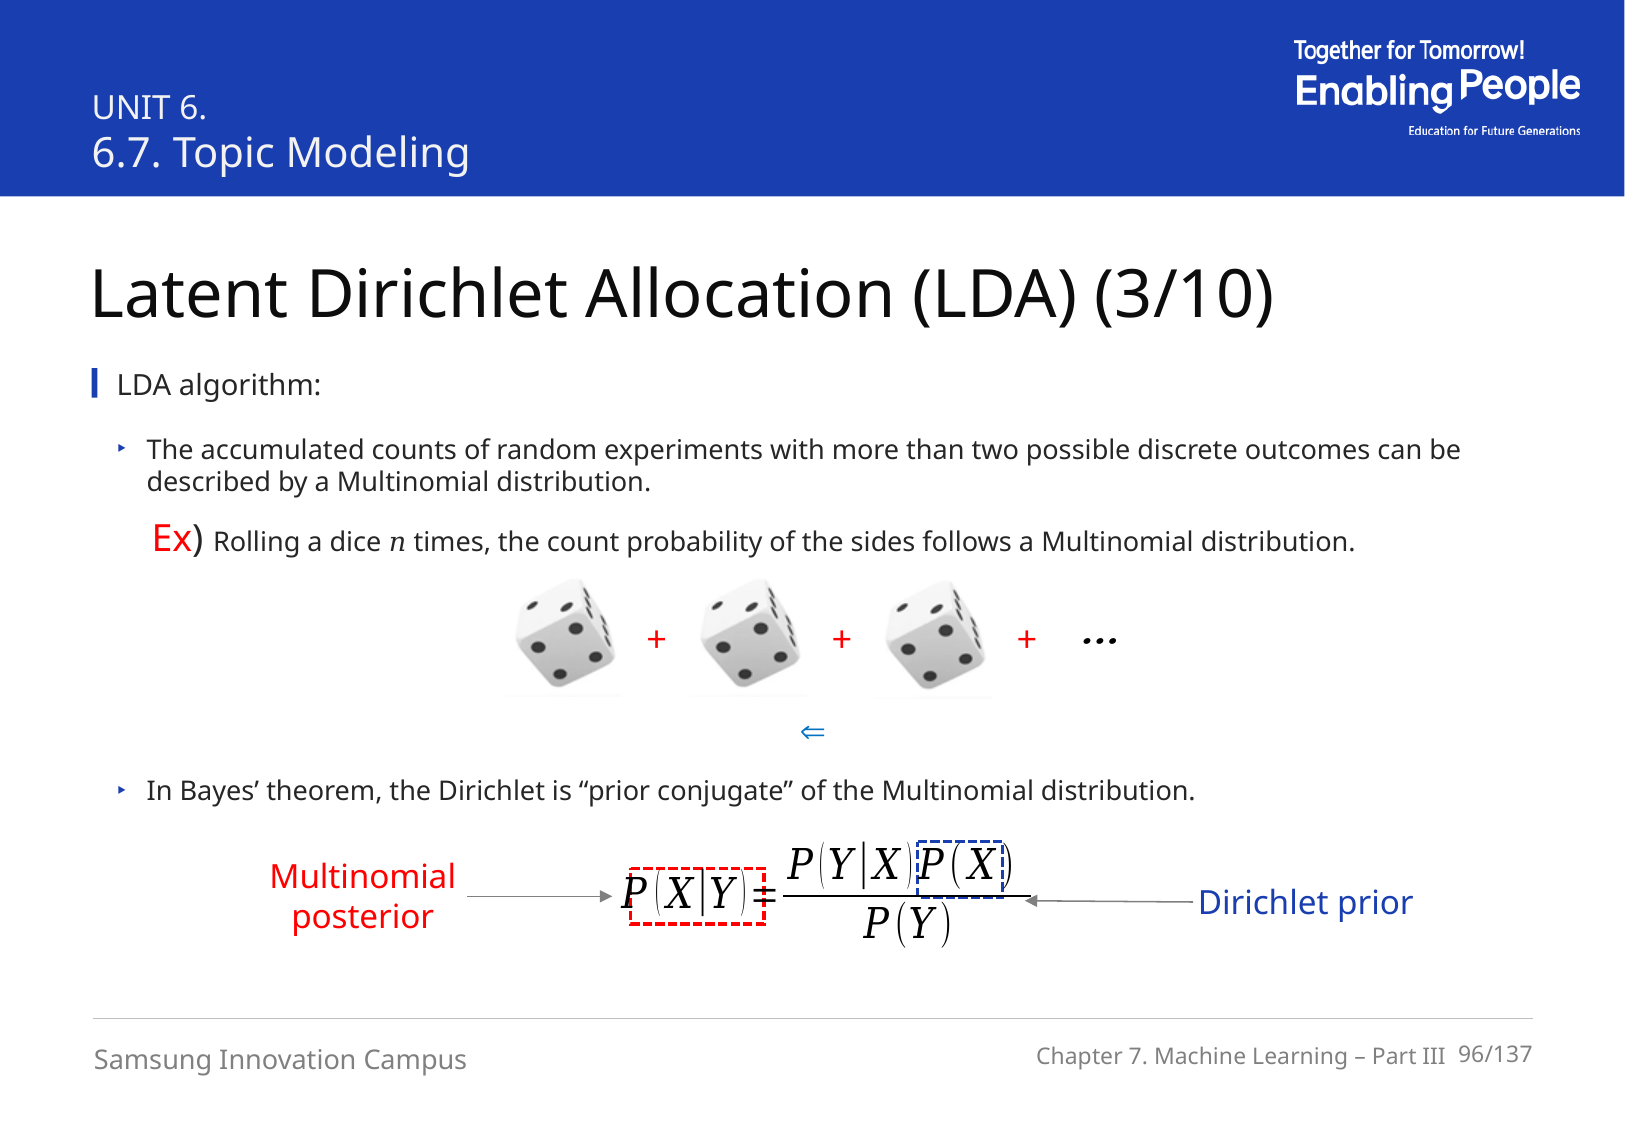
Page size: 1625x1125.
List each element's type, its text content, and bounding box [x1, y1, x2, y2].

text_box The accumulated counts of random experiments with more than two possible discrete outcomes can be described by a Multinomial distribution. Ex) Rolling a dice 𝑛 times, the count probability of the sides follows a Multinomial distribution. [116, 419, 1534, 572]
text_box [192, 839, 1433, 951]
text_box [503, 578, 1121, 699]
text_box Latent Dirichlet Allocation (LDA) (3/10) [89, 250, 1534, 332]
picture [1294, 40, 1580, 135]
text_box UNIT 6. 6.7. Topic Modeling [91, 85, 1510, 177]
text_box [91, 366, 1533, 402]
text_box In Bayes’ theorem, the Dirichlet is “prior conjugate” of the Multinomial distribution. [116, 761, 1534, 819]
